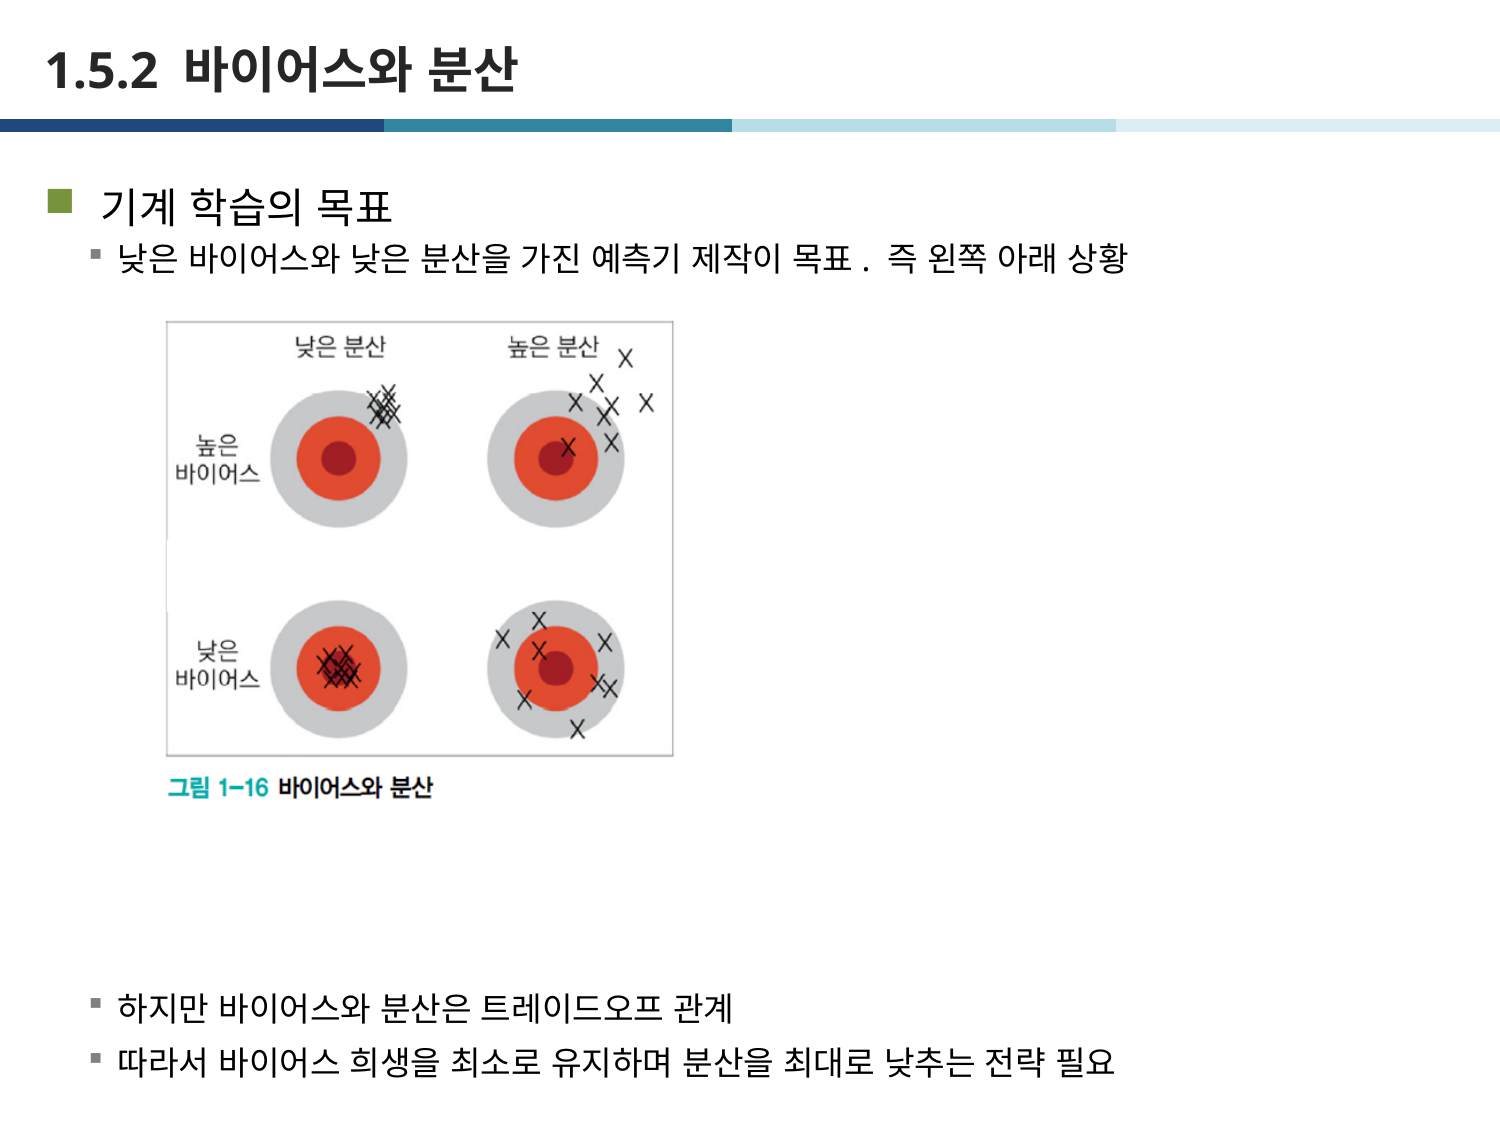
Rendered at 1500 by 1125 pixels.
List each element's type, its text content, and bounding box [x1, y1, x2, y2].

picture [159, 314, 678, 802]
title 1.5.2 바이어스와 분산 [29, 23, 1270, 114]
list 기계 학습의 목표 낮은 바이어스와 낮은 분산을 가진 예측기 제작이 목표. 즉 왼쪽 아래 상황 하지만 바이어스와 분산은 트레이드오프 관계 따라서 바이어스 희생을 최소로 유지하며 분산을 최대로 낮추는 전략 필요 [29, 148, 1471, 1083]
